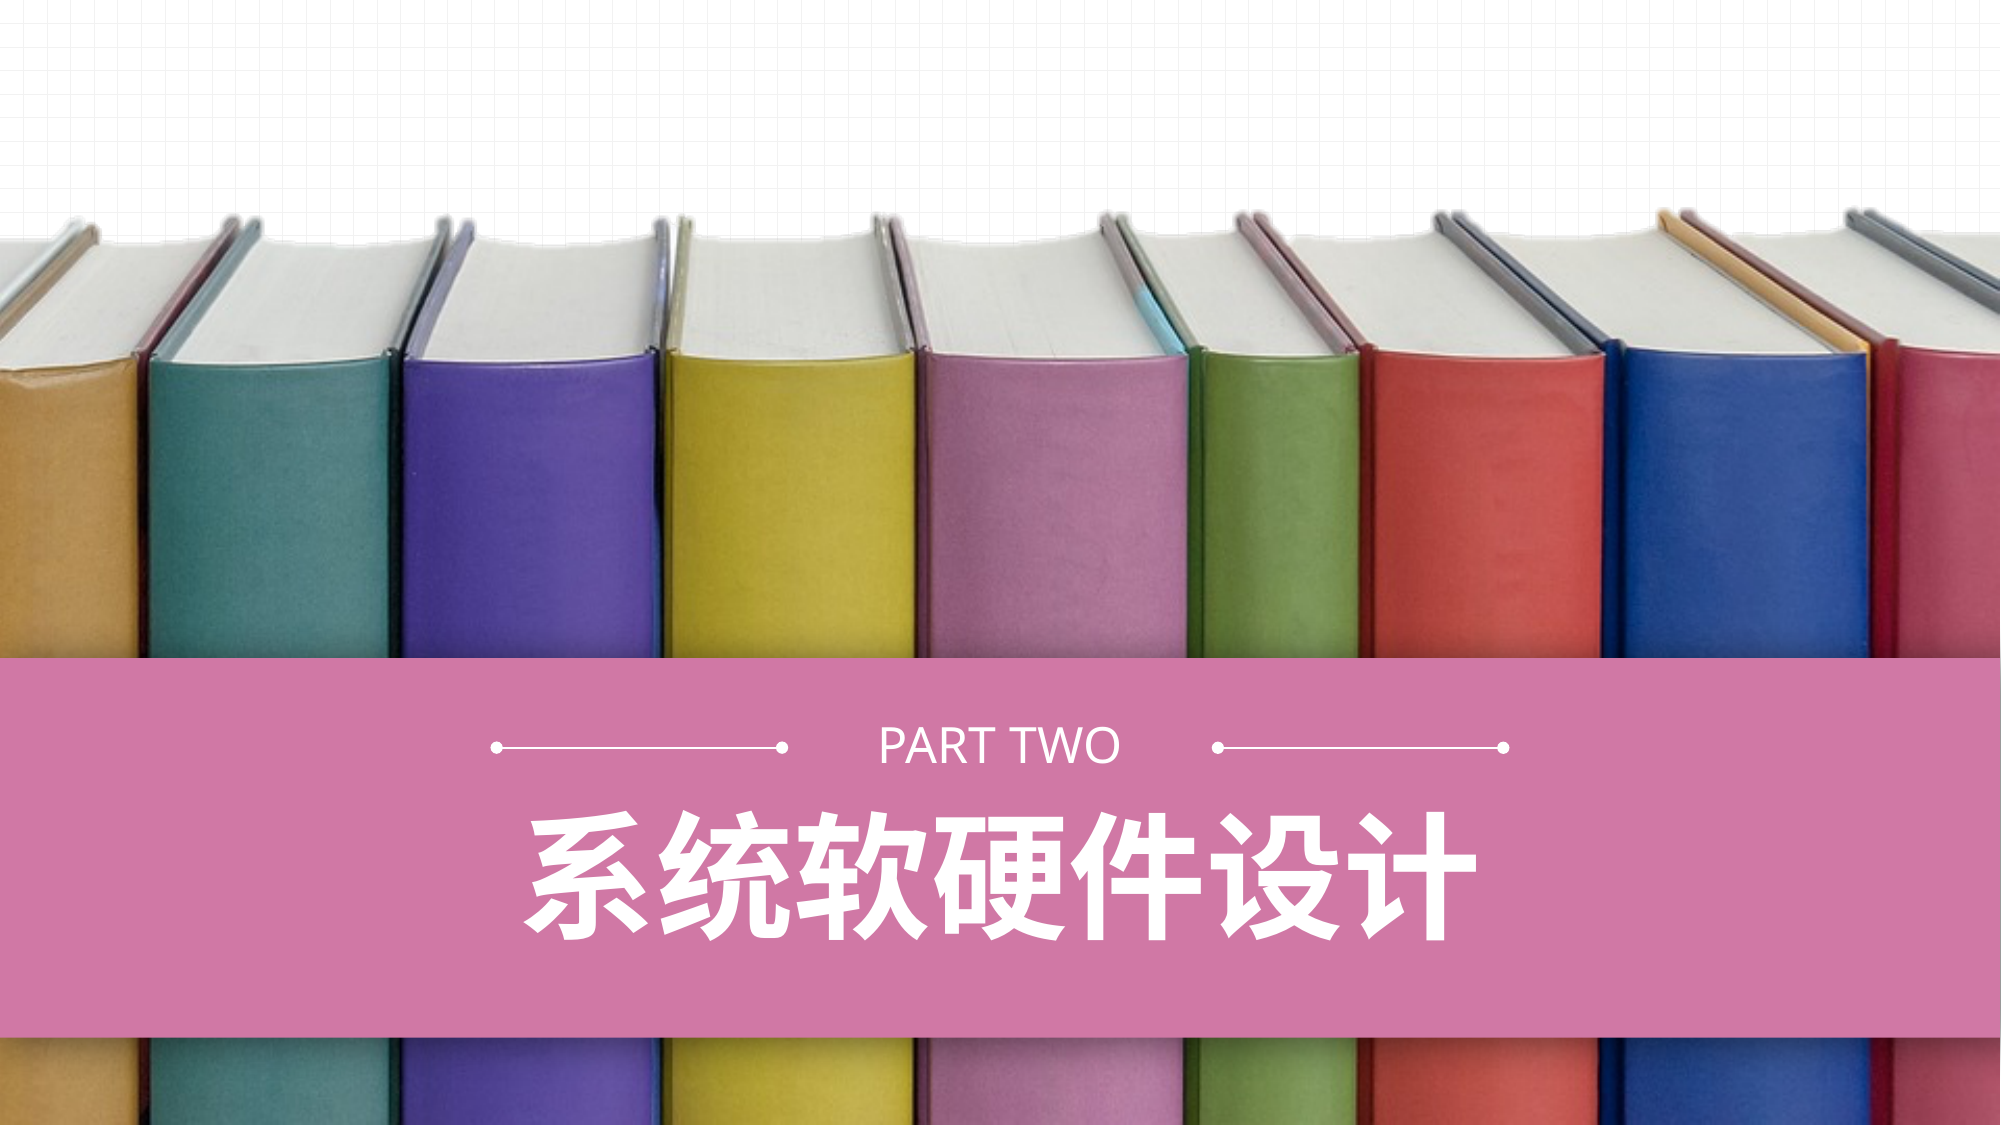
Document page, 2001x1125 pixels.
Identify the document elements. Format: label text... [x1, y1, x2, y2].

list 系统软硬件设计 [362, 784, 1638, 985]
picture [0, 1038, 2000, 1125]
picture [0, 27, 2000, 658]
list PART TWO [782, 711, 1218, 784]
